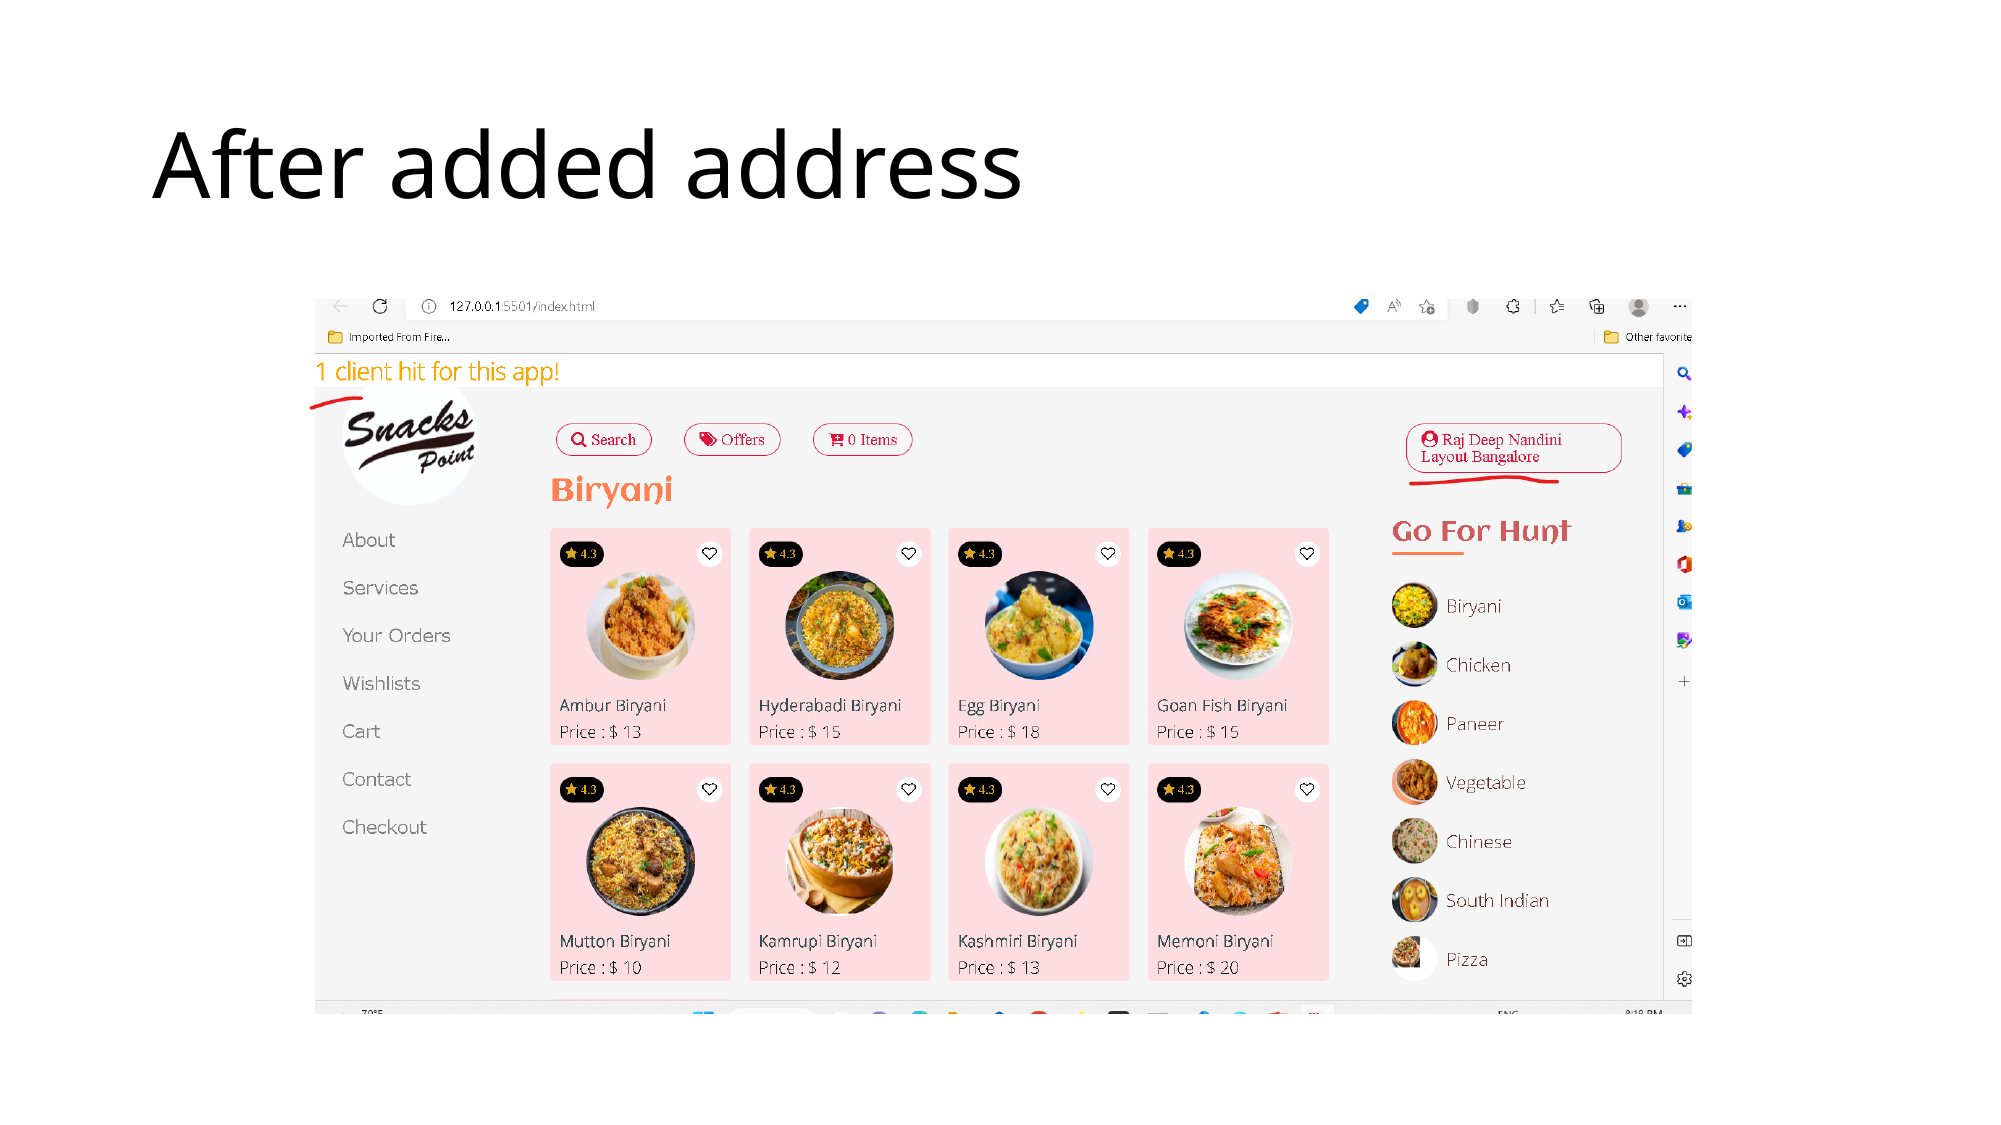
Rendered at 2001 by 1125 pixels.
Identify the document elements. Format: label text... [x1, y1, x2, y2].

title After added address [137, 59, 1863, 278]
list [308, 299, 1692, 1014]
